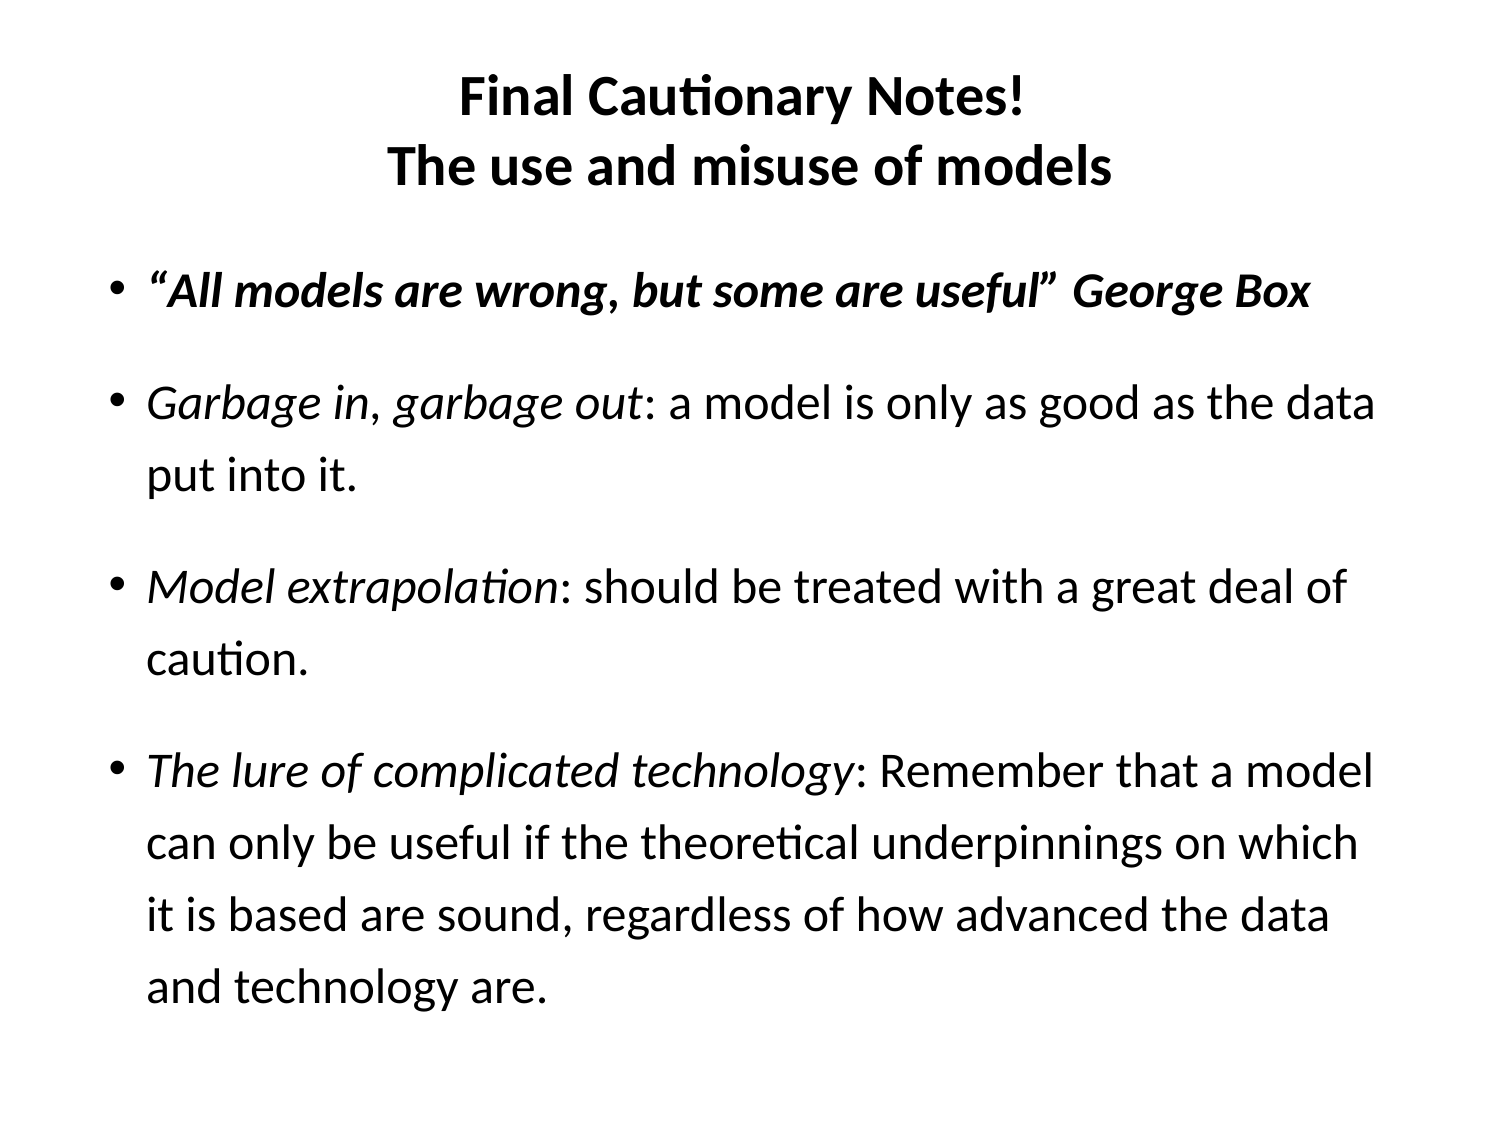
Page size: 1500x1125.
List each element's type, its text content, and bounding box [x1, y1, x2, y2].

text_box Final Cautionary Notes! The use and misuse of models [110, 49, 1390, 205]
list “All models are wrong, but some are useful” George Box Garbage in, garbage out: a model is only as good as the data put into it. Model extrapolation: should be treated with a great deal of caution. The lure of complicated technology: Remember that a model can only be useful if the theoretical underpinnings on which it is based are sound, regardless of how advanced the data and technology are. [93, 237, 1407, 963]
